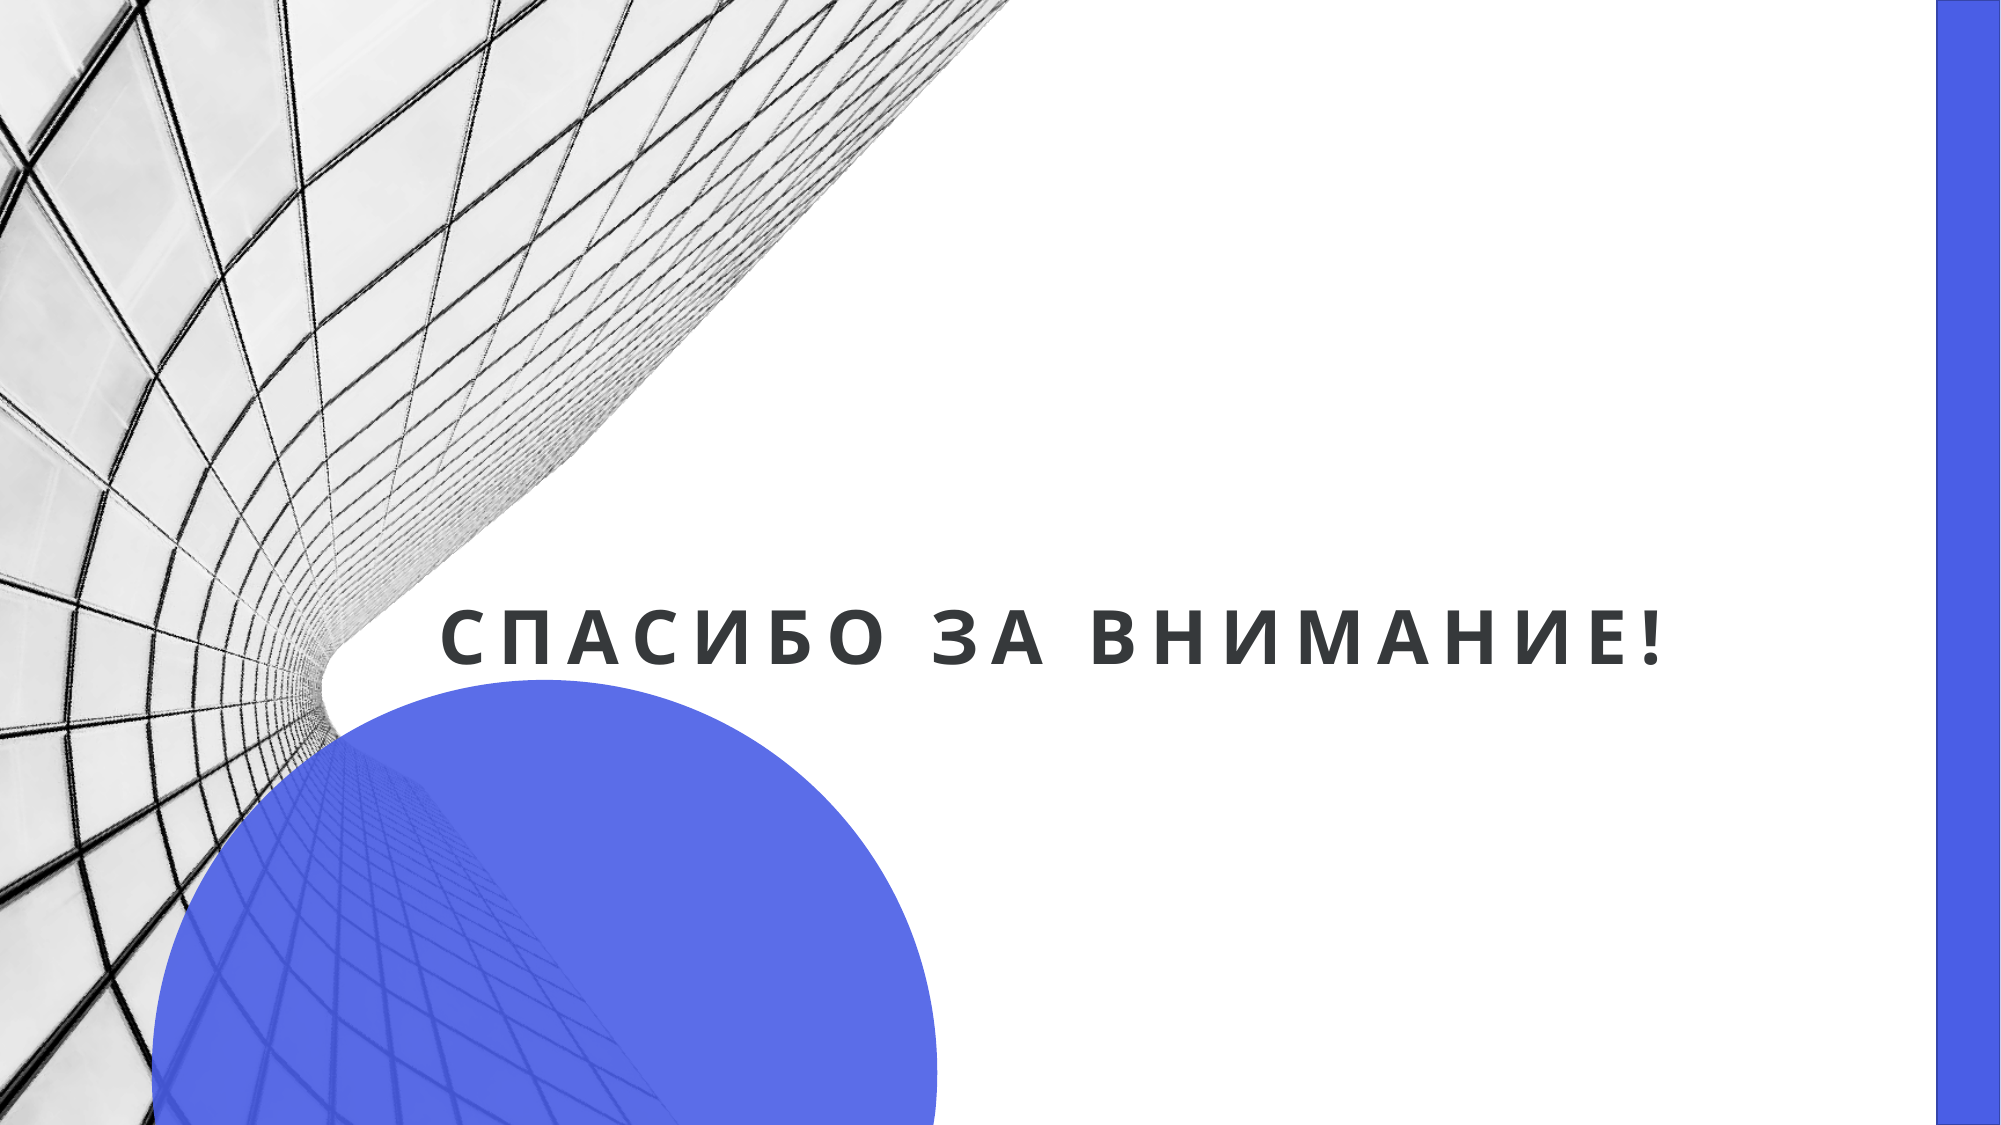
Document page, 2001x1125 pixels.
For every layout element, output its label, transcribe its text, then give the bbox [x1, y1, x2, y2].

title Спасибо за внимание! [438, 444, 1917, 681]
